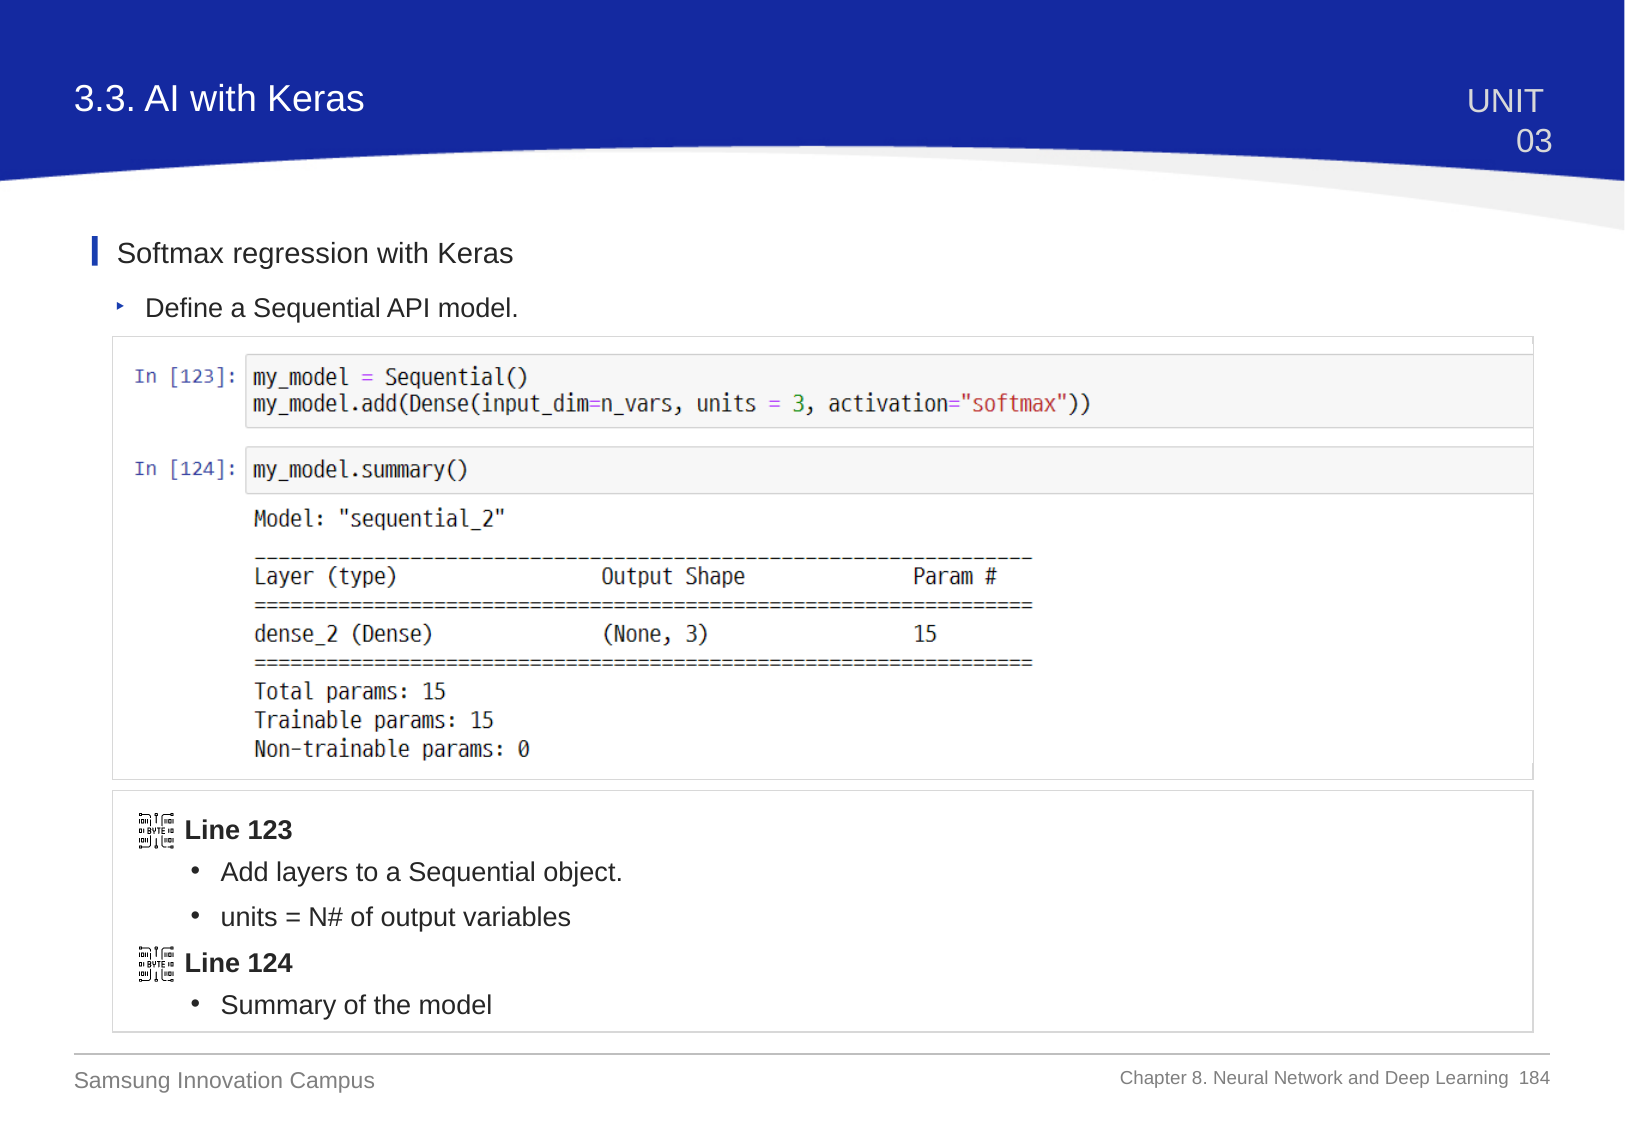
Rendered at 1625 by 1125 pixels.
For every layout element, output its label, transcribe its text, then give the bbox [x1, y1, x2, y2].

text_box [91, 234, 1533, 270]
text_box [73, 73, 1554, 120]
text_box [112, 790, 1534, 1033]
picture [0, 0, 1625, 1125]
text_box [112, 336, 1534, 780]
text_box Define a Sequential API model. [115, 278, 1532, 335]
